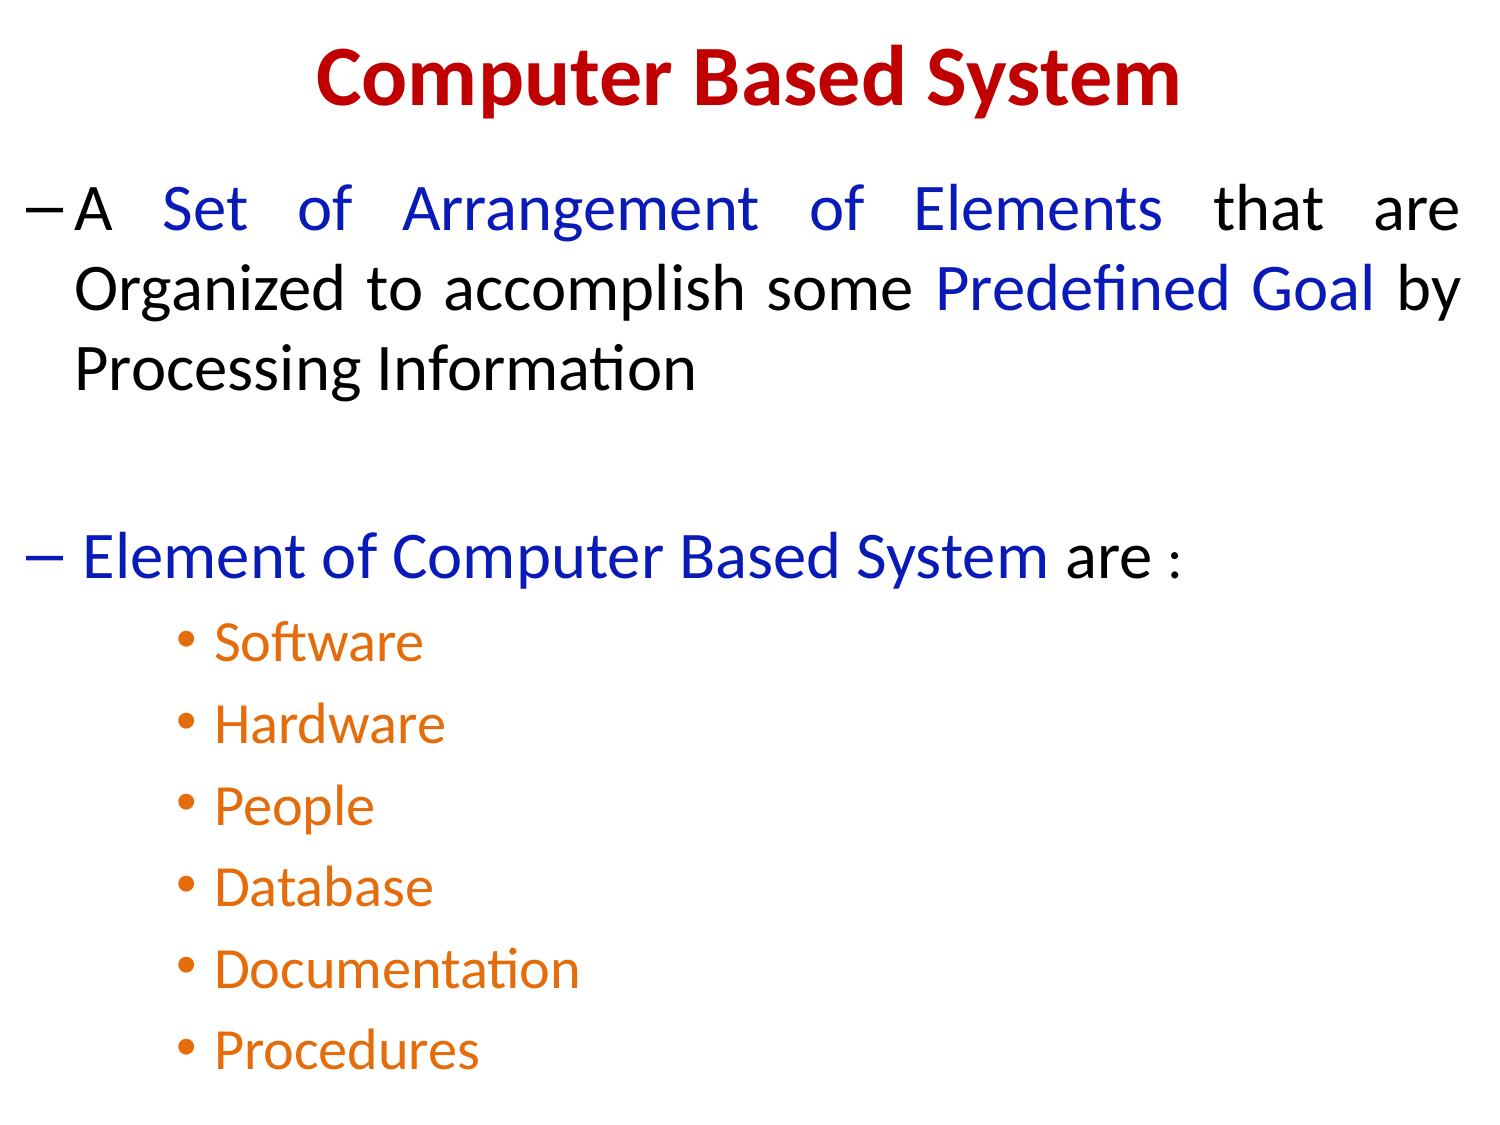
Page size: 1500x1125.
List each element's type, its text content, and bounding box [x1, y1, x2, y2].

list A Set of Arrangement of Elements that are Organized to accomplish some Predefined Goal by Processing Information Element of Computer Based System are : Software Hardware People Database Documentation Procedures [11, 156, 1477, 1102]
title Computer Based System [75, 11, 1425, 131]
